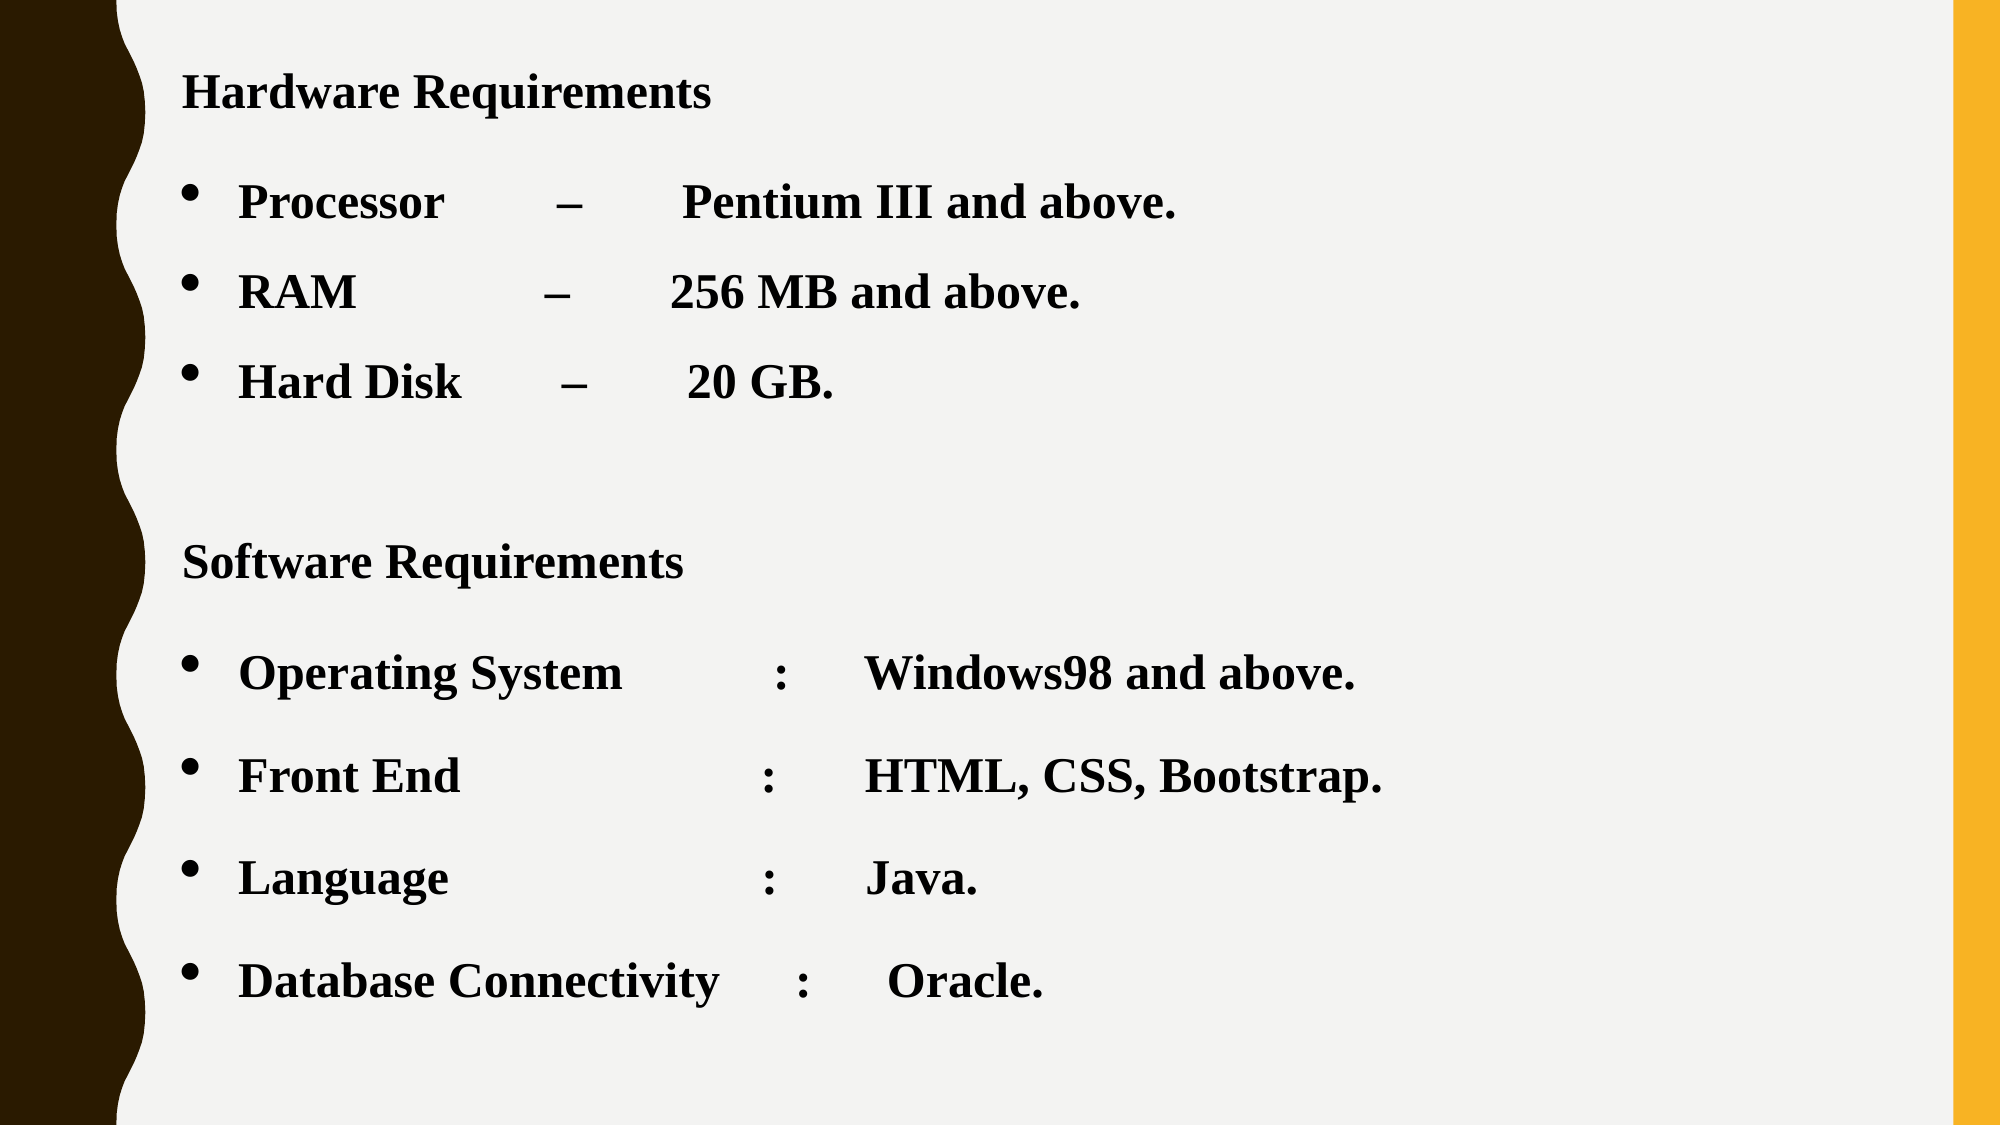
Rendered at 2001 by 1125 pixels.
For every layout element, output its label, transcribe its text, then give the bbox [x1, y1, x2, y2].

text_box Hardware Requirements Processor – Pentium III and above. RAM – 256 MB and above. Hard Disk – 20 GB. Software Requirements Operating System : Windows98 and above. Front End : HTML, CSS, Bootstrap. Language : Java. Database Connectivity : Oracle. [167, 41, 1948, 1015]
